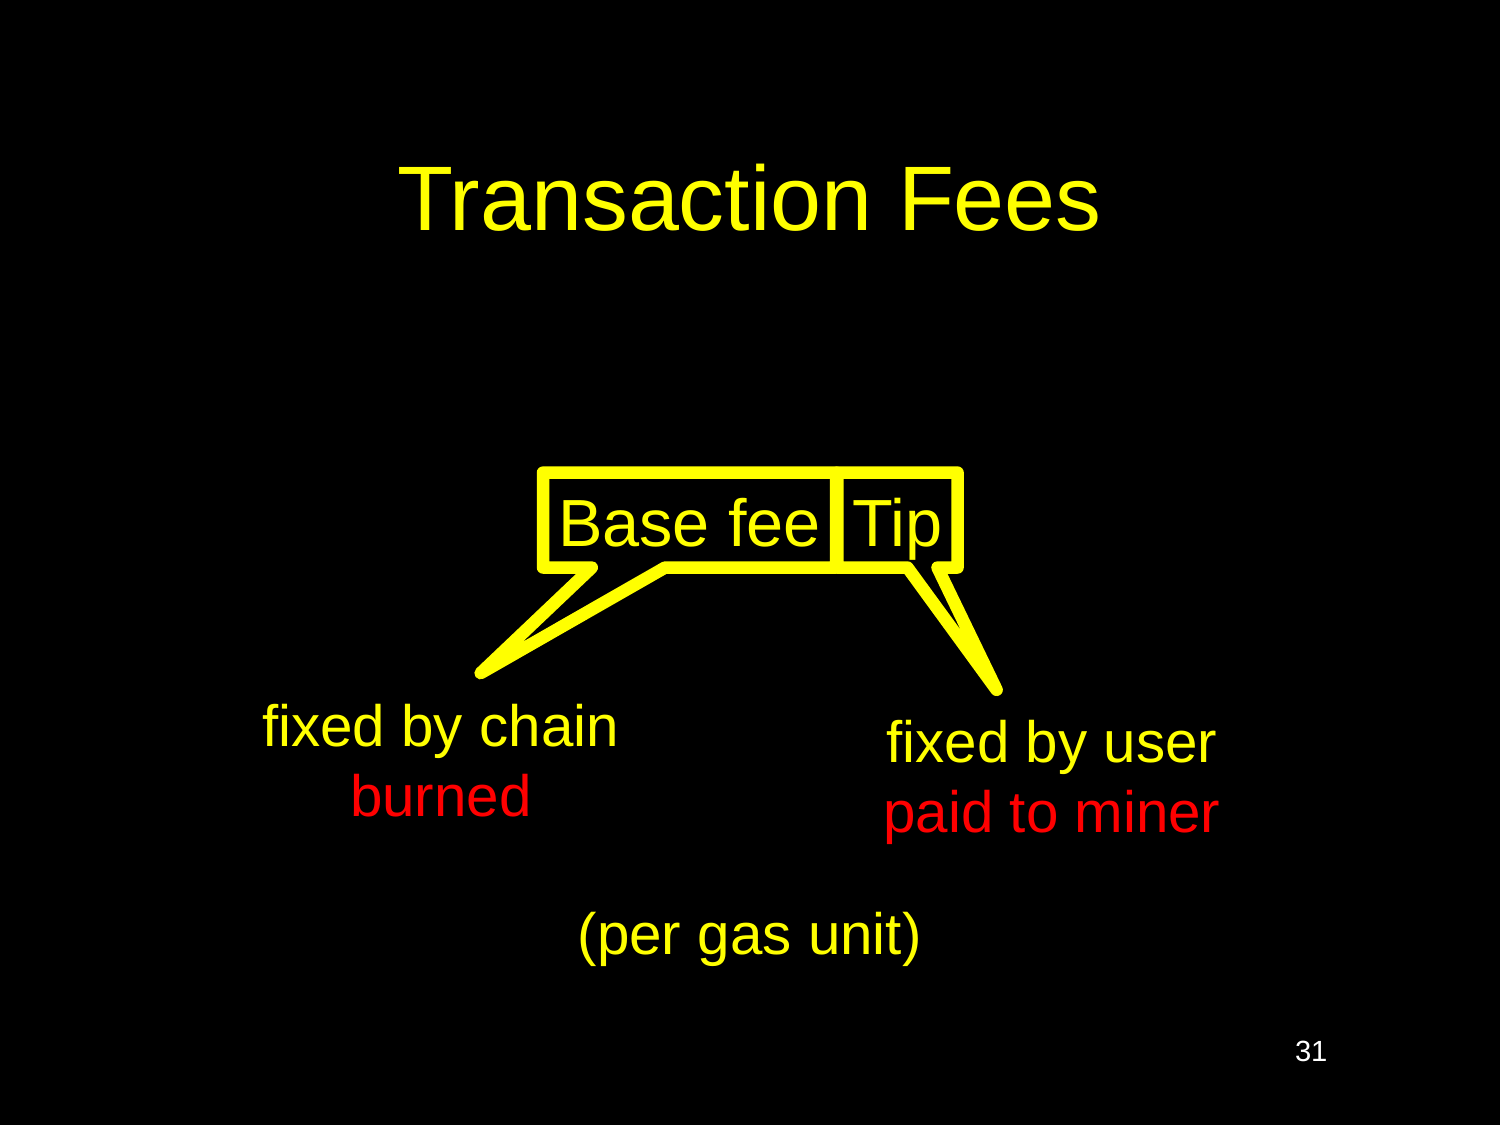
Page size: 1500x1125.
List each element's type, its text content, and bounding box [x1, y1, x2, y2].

text_box Base fee [480, 472, 837, 674]
slide_number 31 [1029, 1024, 1343, 1101]
text_box Tip [837, 472, 997, 690]
text_box fixed by user paid to miner [868, 697, 1236, 852]
text_box (per gas unit) [562, 888, 938, 974]
text_box fixed by chain burned [247, 680, 635, 836]
title Transaction Fees [112, 99, 1388, 288]
